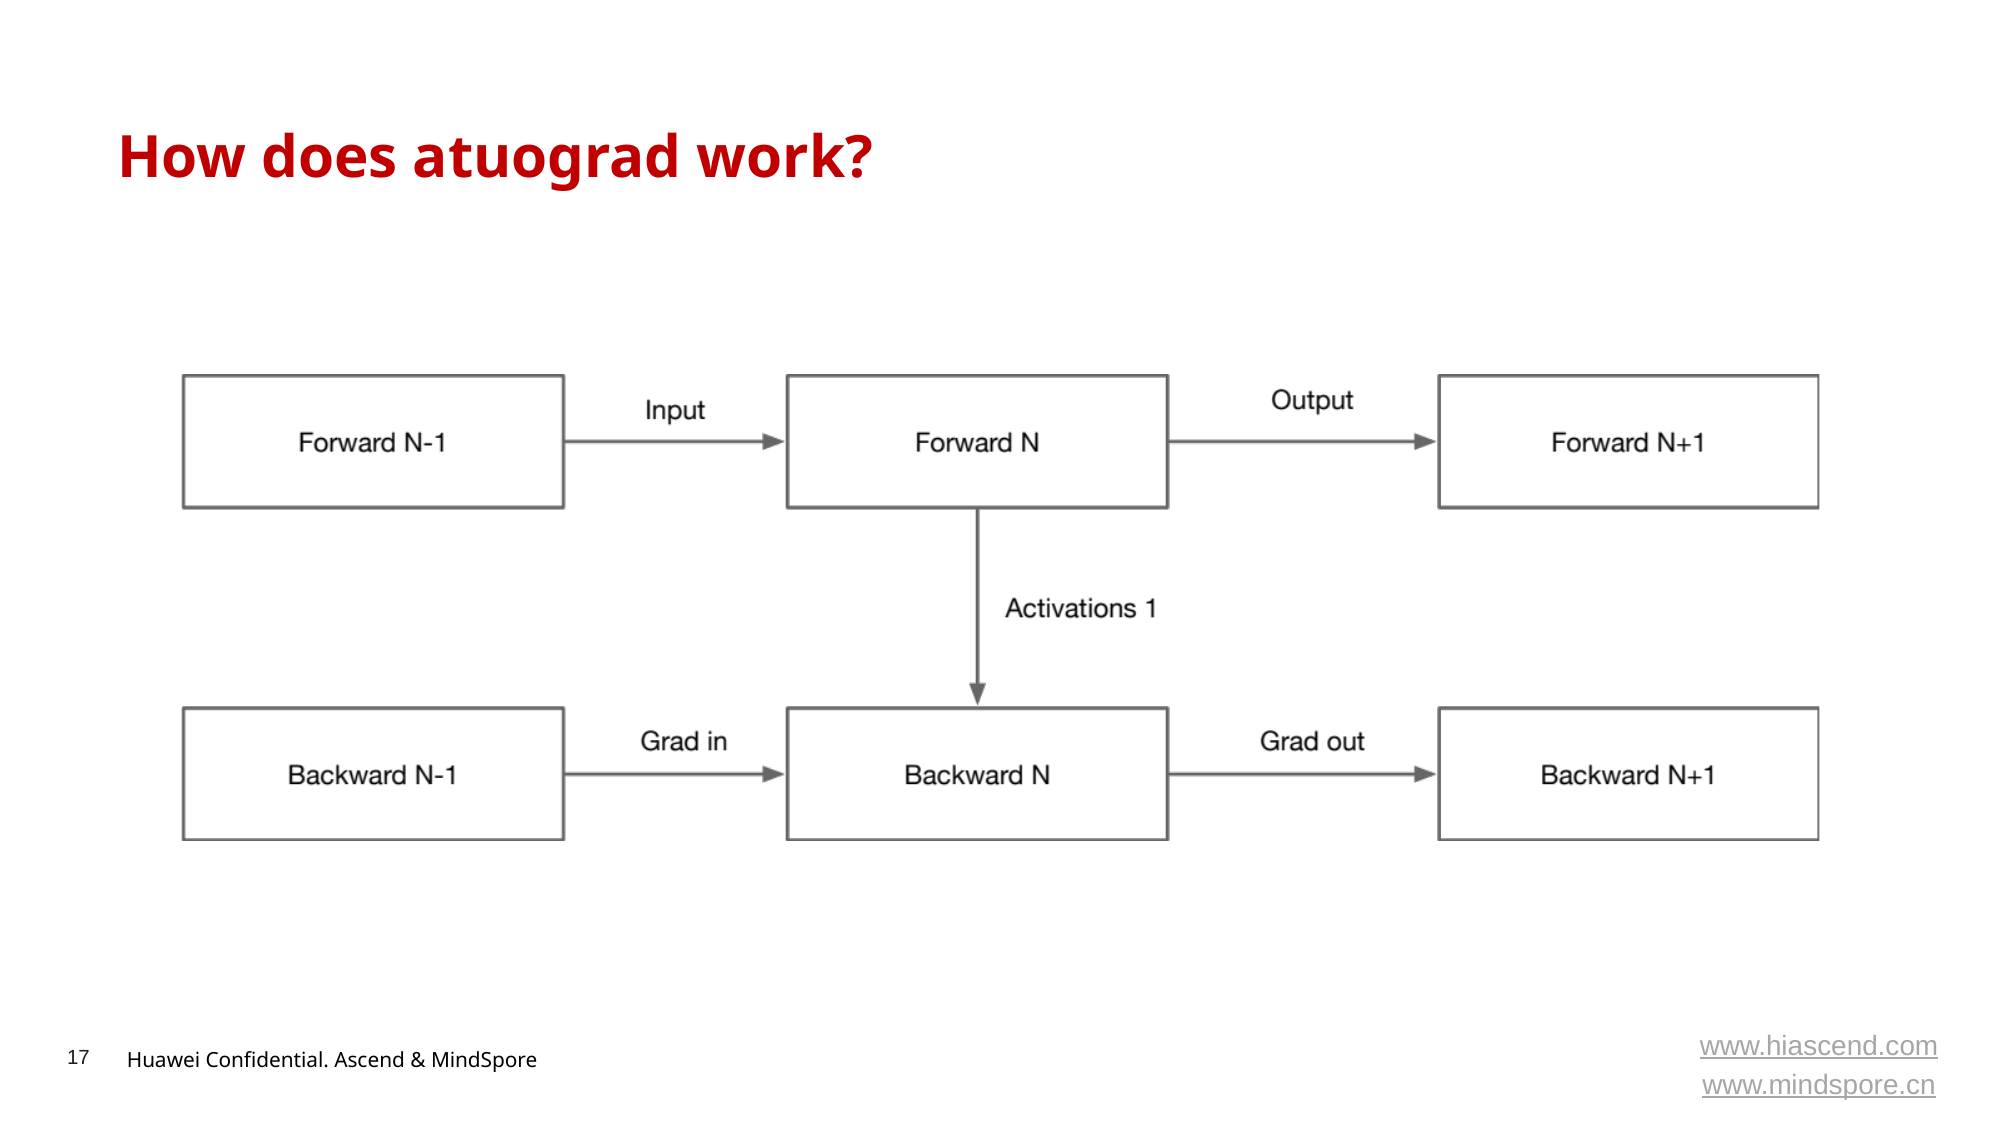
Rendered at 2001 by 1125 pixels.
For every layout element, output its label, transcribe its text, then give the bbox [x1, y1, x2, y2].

title How does atuograd work? [102, 111, 1901, 209]
picture [180, 374, 1820, 841]
